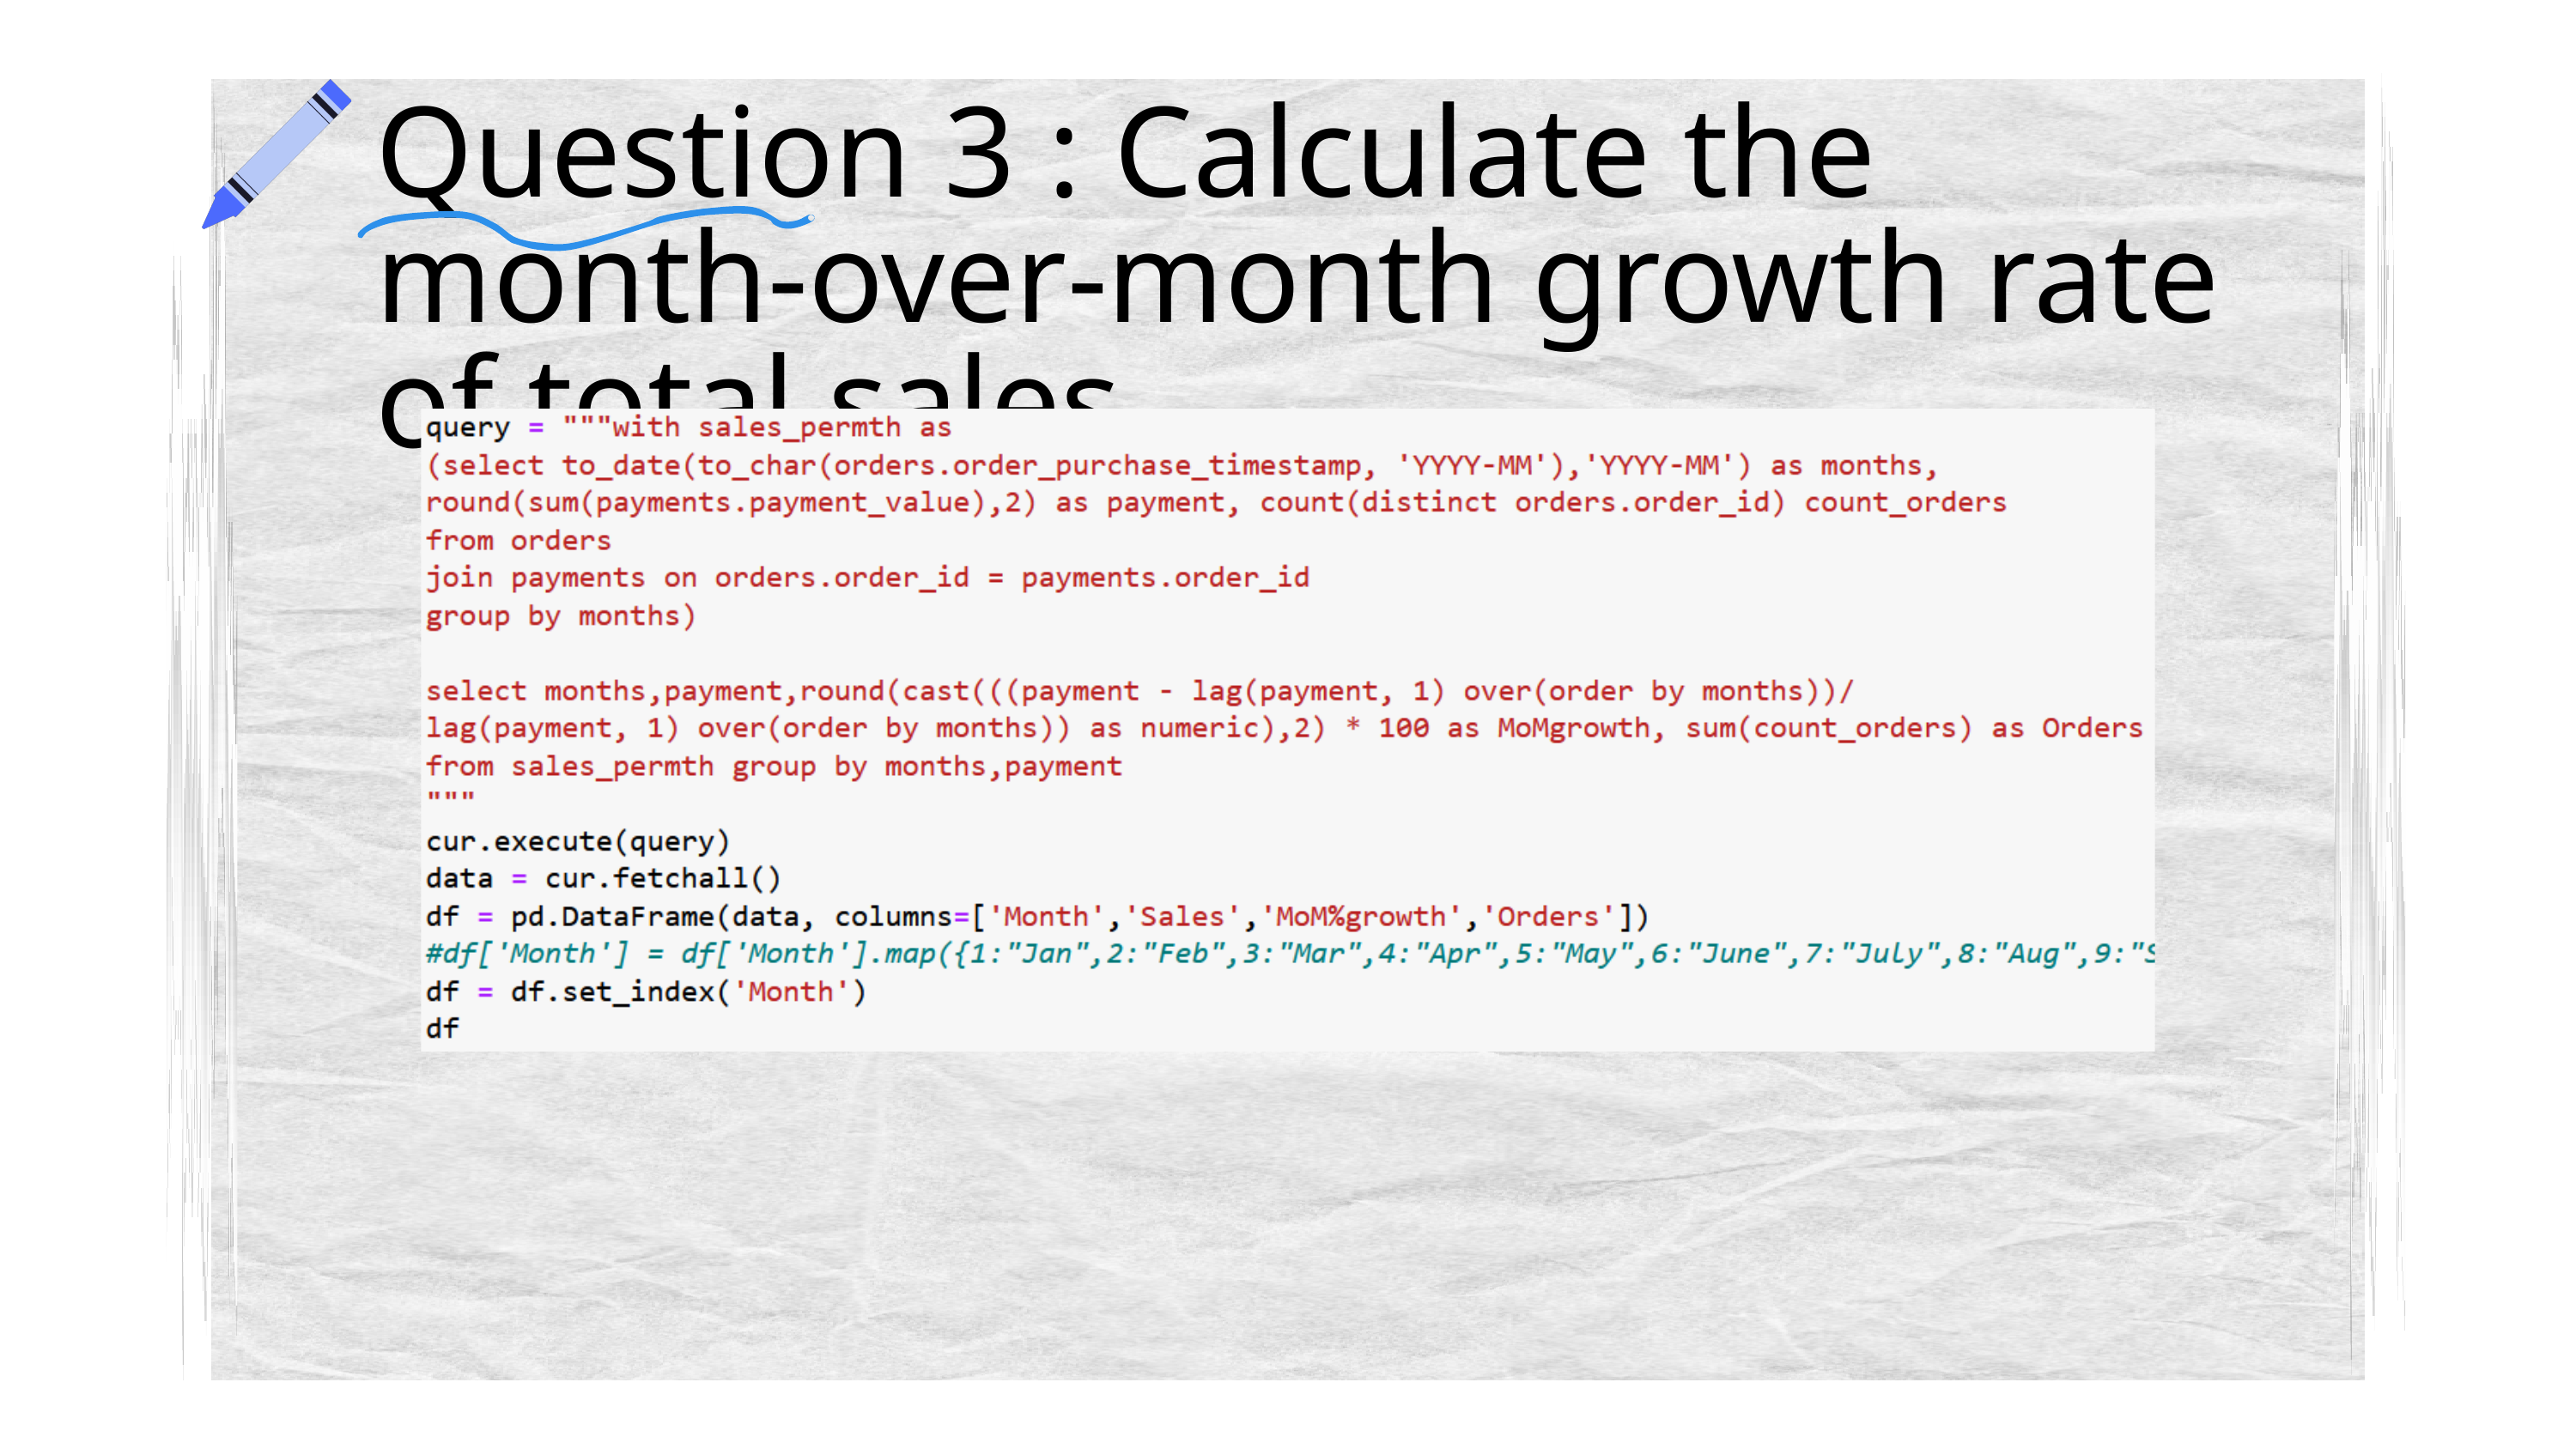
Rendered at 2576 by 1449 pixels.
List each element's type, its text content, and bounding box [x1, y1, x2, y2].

text_box Question 3 : Calculate the month-over-month growth rate of total sales. [376, 96, 2335, 473]
text_box [2334, 73, 2406, 1375]
text_box [421, 409, 2155, 1052]
text_box [211, 229, 2365, 1381]
text_box [202, 79, 352, 229]
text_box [350, 200, 822, 258]
text_box [166, 79, 238, 1380]
text_box [352, 79, 2334, 199]
